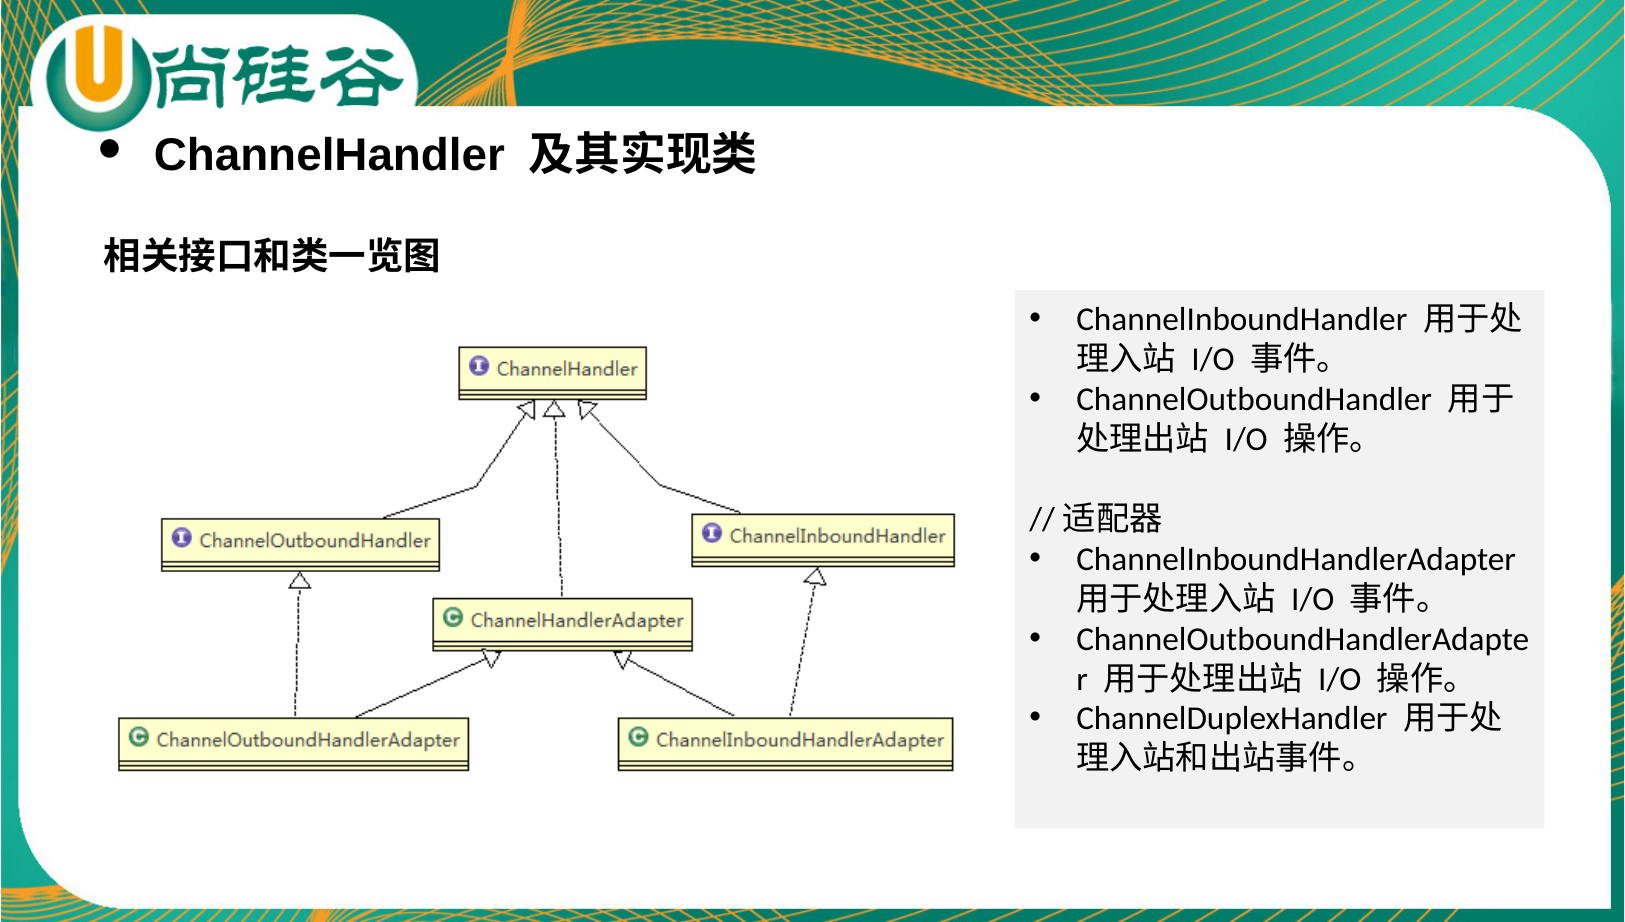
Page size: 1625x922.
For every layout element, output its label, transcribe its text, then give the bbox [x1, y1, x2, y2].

picture [0, 0, 1625, 922]
text_box ChannelHandler 及其实现类 [82, 123, 1375, 188]
text_box 相关接口和类一览图 [88, 224, 1568, 285]
text_box ChannelInboundHandler 用于处理入站 I/O 事件。 ChannelOutboundHandler 用于处理出站 I/O 操作。 //适配器 ChannelInboundHandlerAdapter 用于处理入站 I/O 事件。 ChannelOutboundHandlerAdapter 用于处理出站 I/O 操作。 ChannelDuplexHandler 用于处理入站和出站事件。 [1014, 290, 1545, 829]
